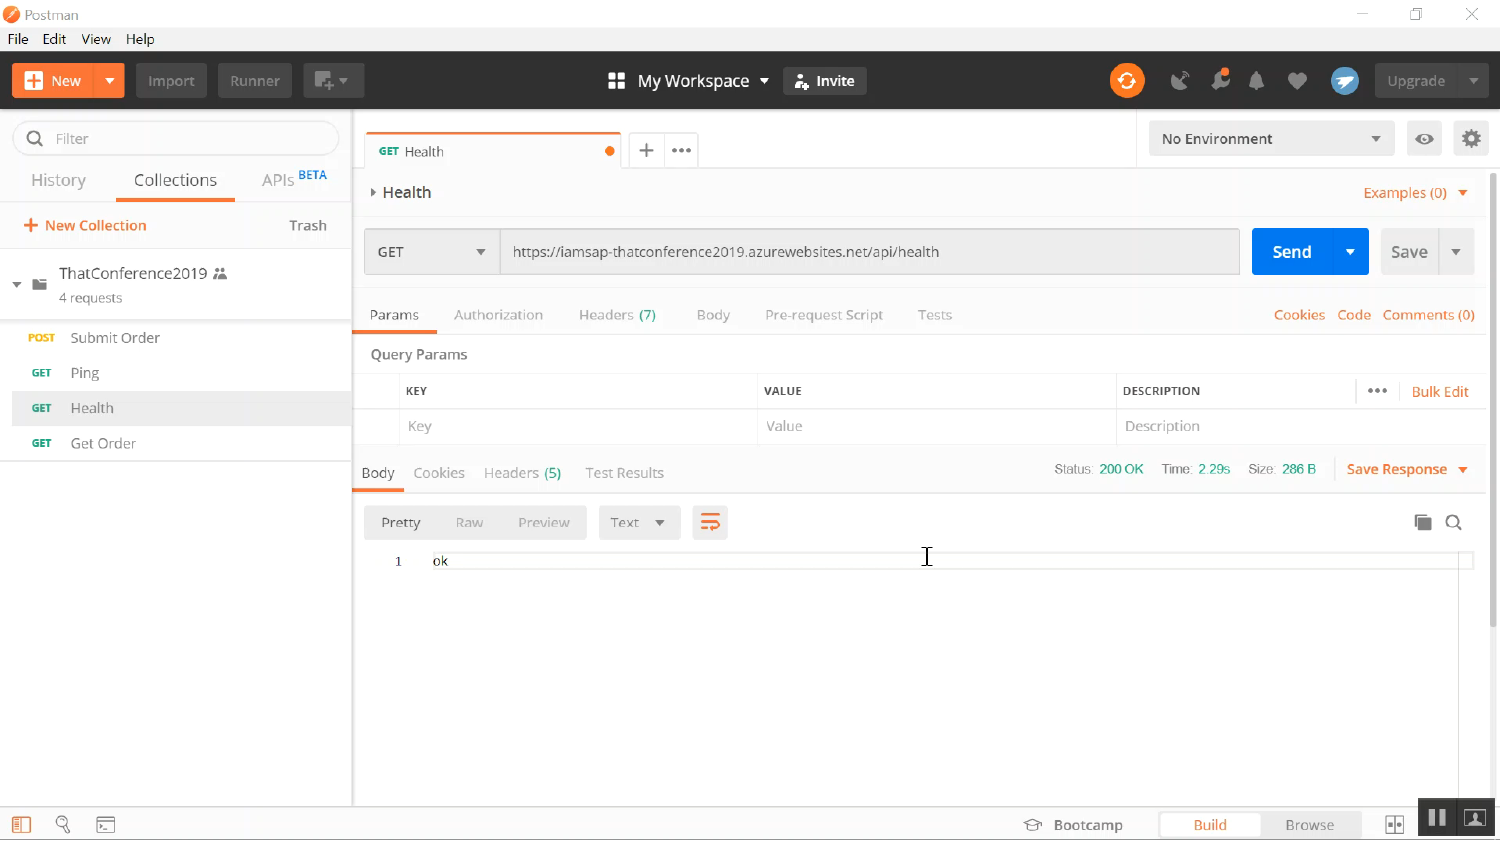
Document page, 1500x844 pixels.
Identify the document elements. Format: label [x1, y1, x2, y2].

text_box [0, 2, 1500, 841]
